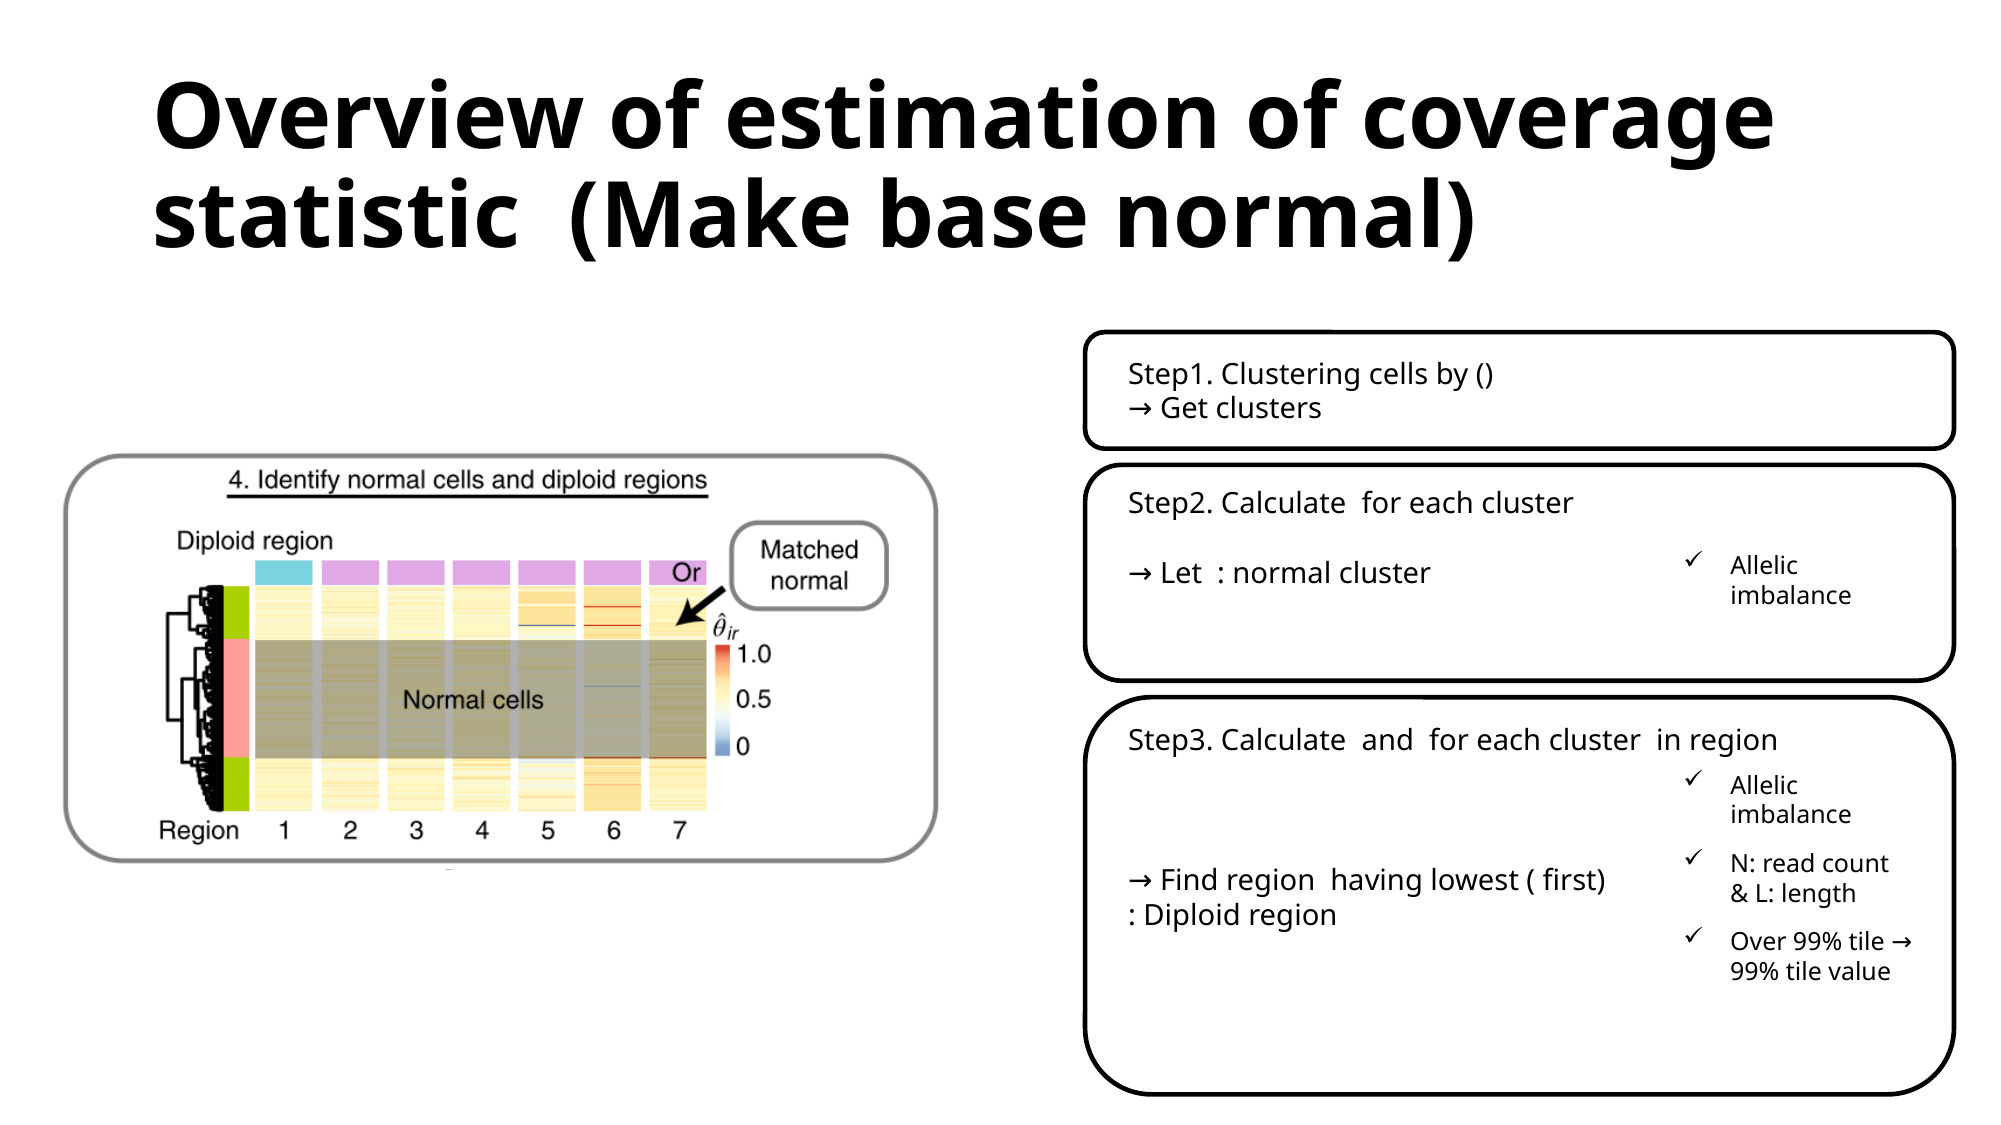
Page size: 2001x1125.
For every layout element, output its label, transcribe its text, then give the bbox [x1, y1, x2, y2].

picture [45, 448, 958, 870]
text_box [1084, 331, 1955, 450]
text_box Over 99% tile → 99% tile value [1668, 918, 1954, 993]
text_box N: read count & L: length [1668, 839, 1908, 915]
text_box [1084, 696, 1955, 1096]
text_box [1084, 463, 1955, 682]
text_box Allelic imbalance [1668, 761, 1870, 837]
text_box Allelic imbalance [1668, 542, 1870, 617]
